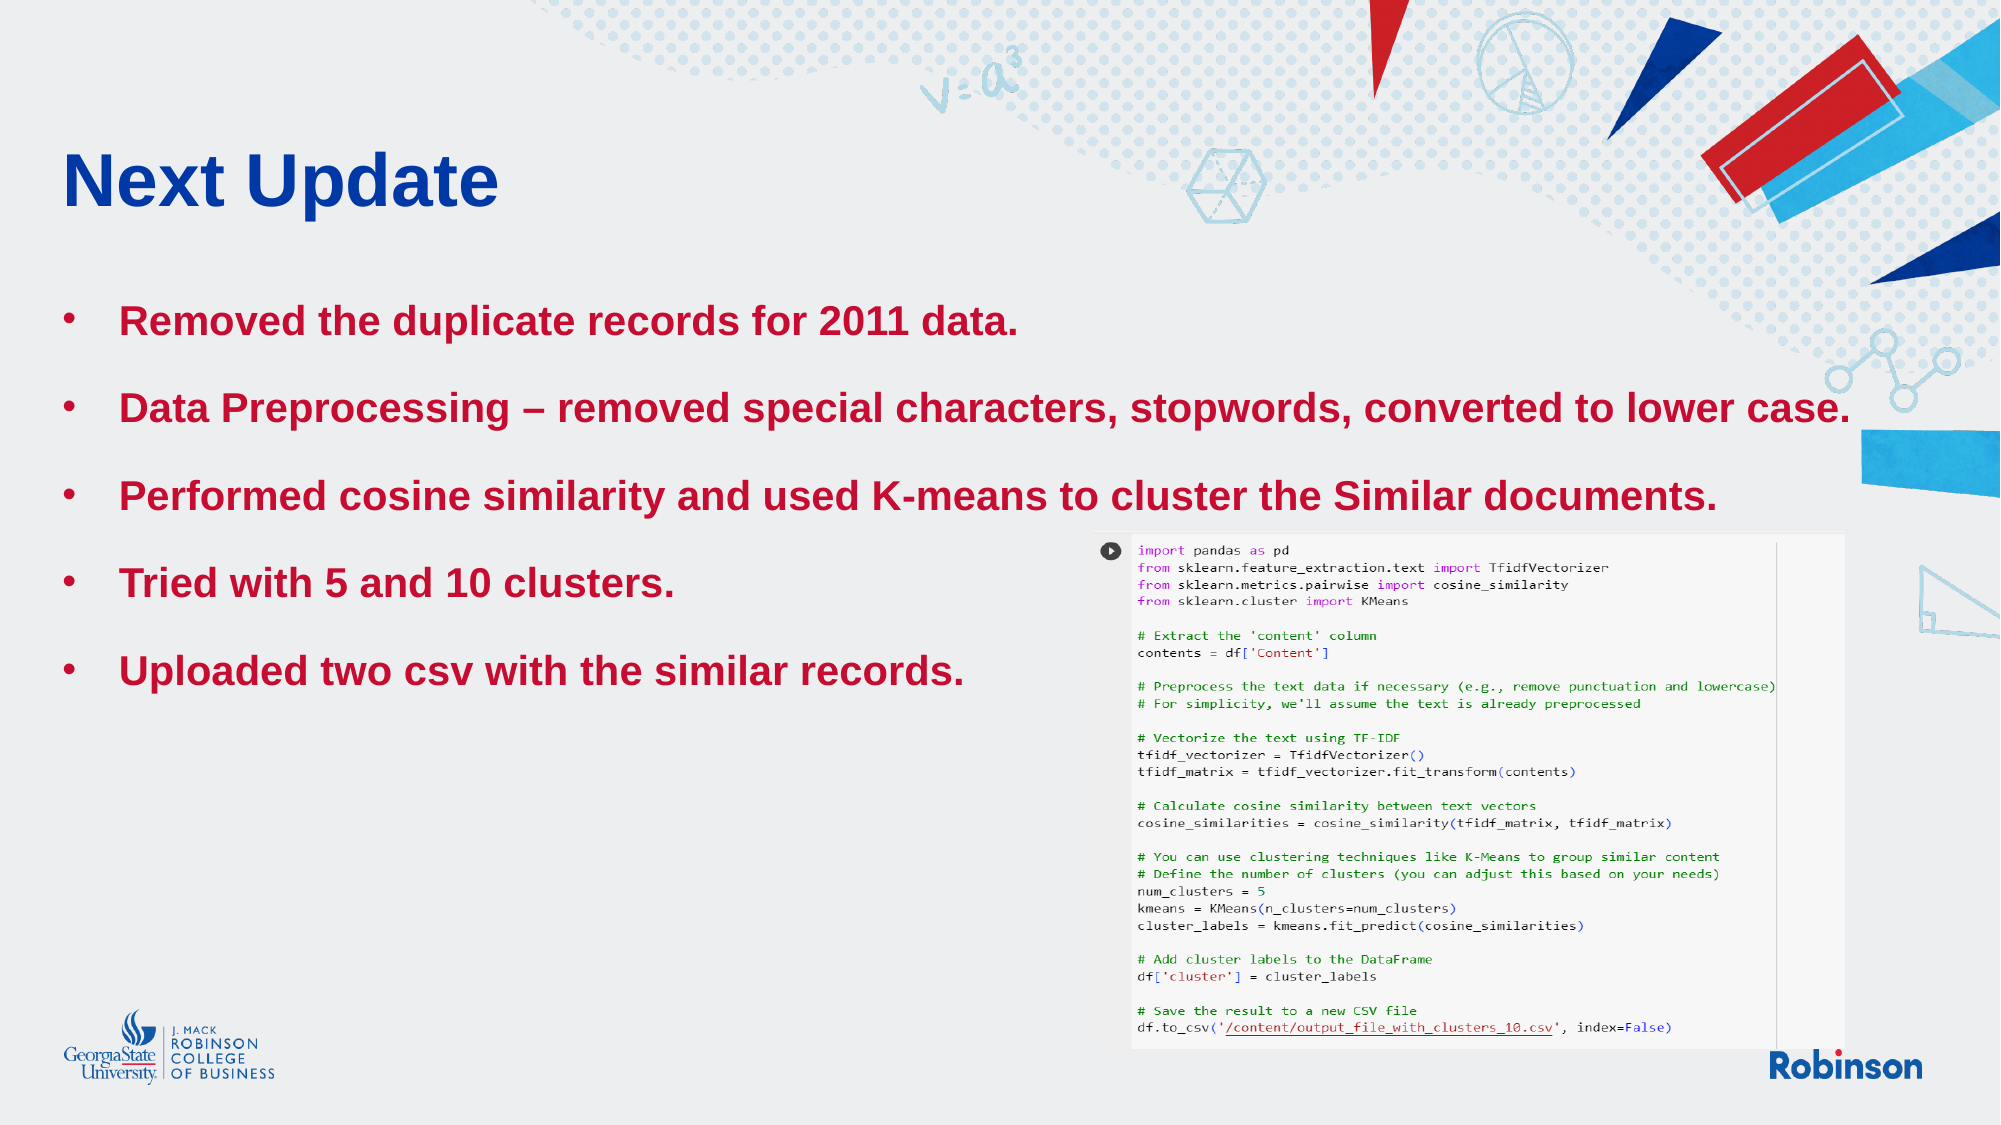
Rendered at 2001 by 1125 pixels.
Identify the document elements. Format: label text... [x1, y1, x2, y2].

list Removed the duplicate records for 2011 data. Data Preprocessing – removed special characters, stopwords, converted to lower case. Performed cosine similarity and used K-means to cluster the Similar documents. Tried with 5 and 10 clusters. Uploaded two csv with the similar records. [62, 293, 1938, 978]
title Next Update [62, 141, 1938, 223]
picture [0, 0, 2000, 1125]
